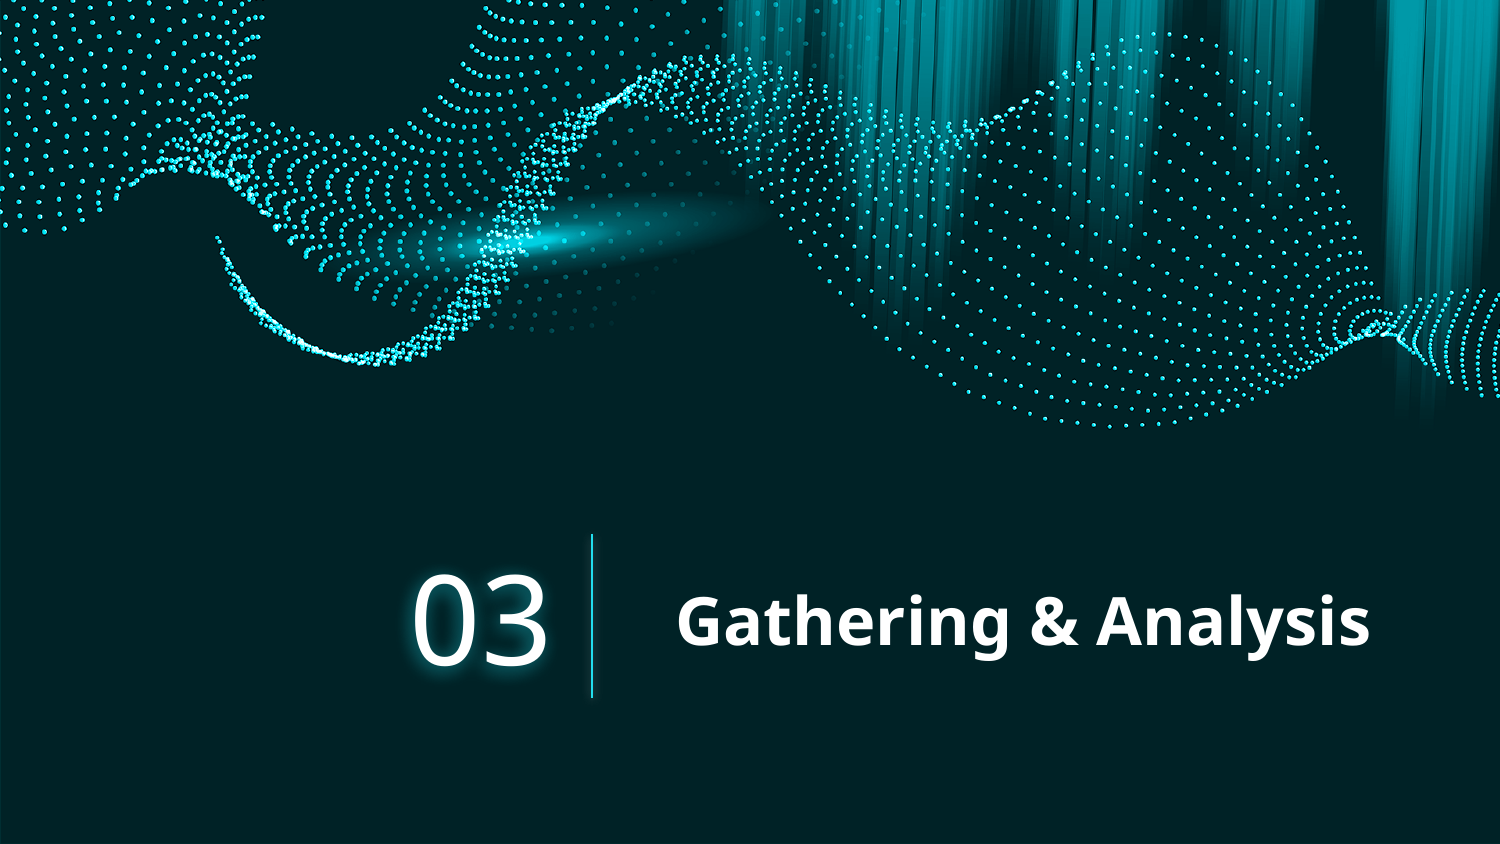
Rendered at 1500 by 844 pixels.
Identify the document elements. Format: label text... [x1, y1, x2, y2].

title Gathering & Analysis [520, 533, 1500, 809]
picture [0, 0, 1500, 844]
title 03 [171, 539, 568, 693]
